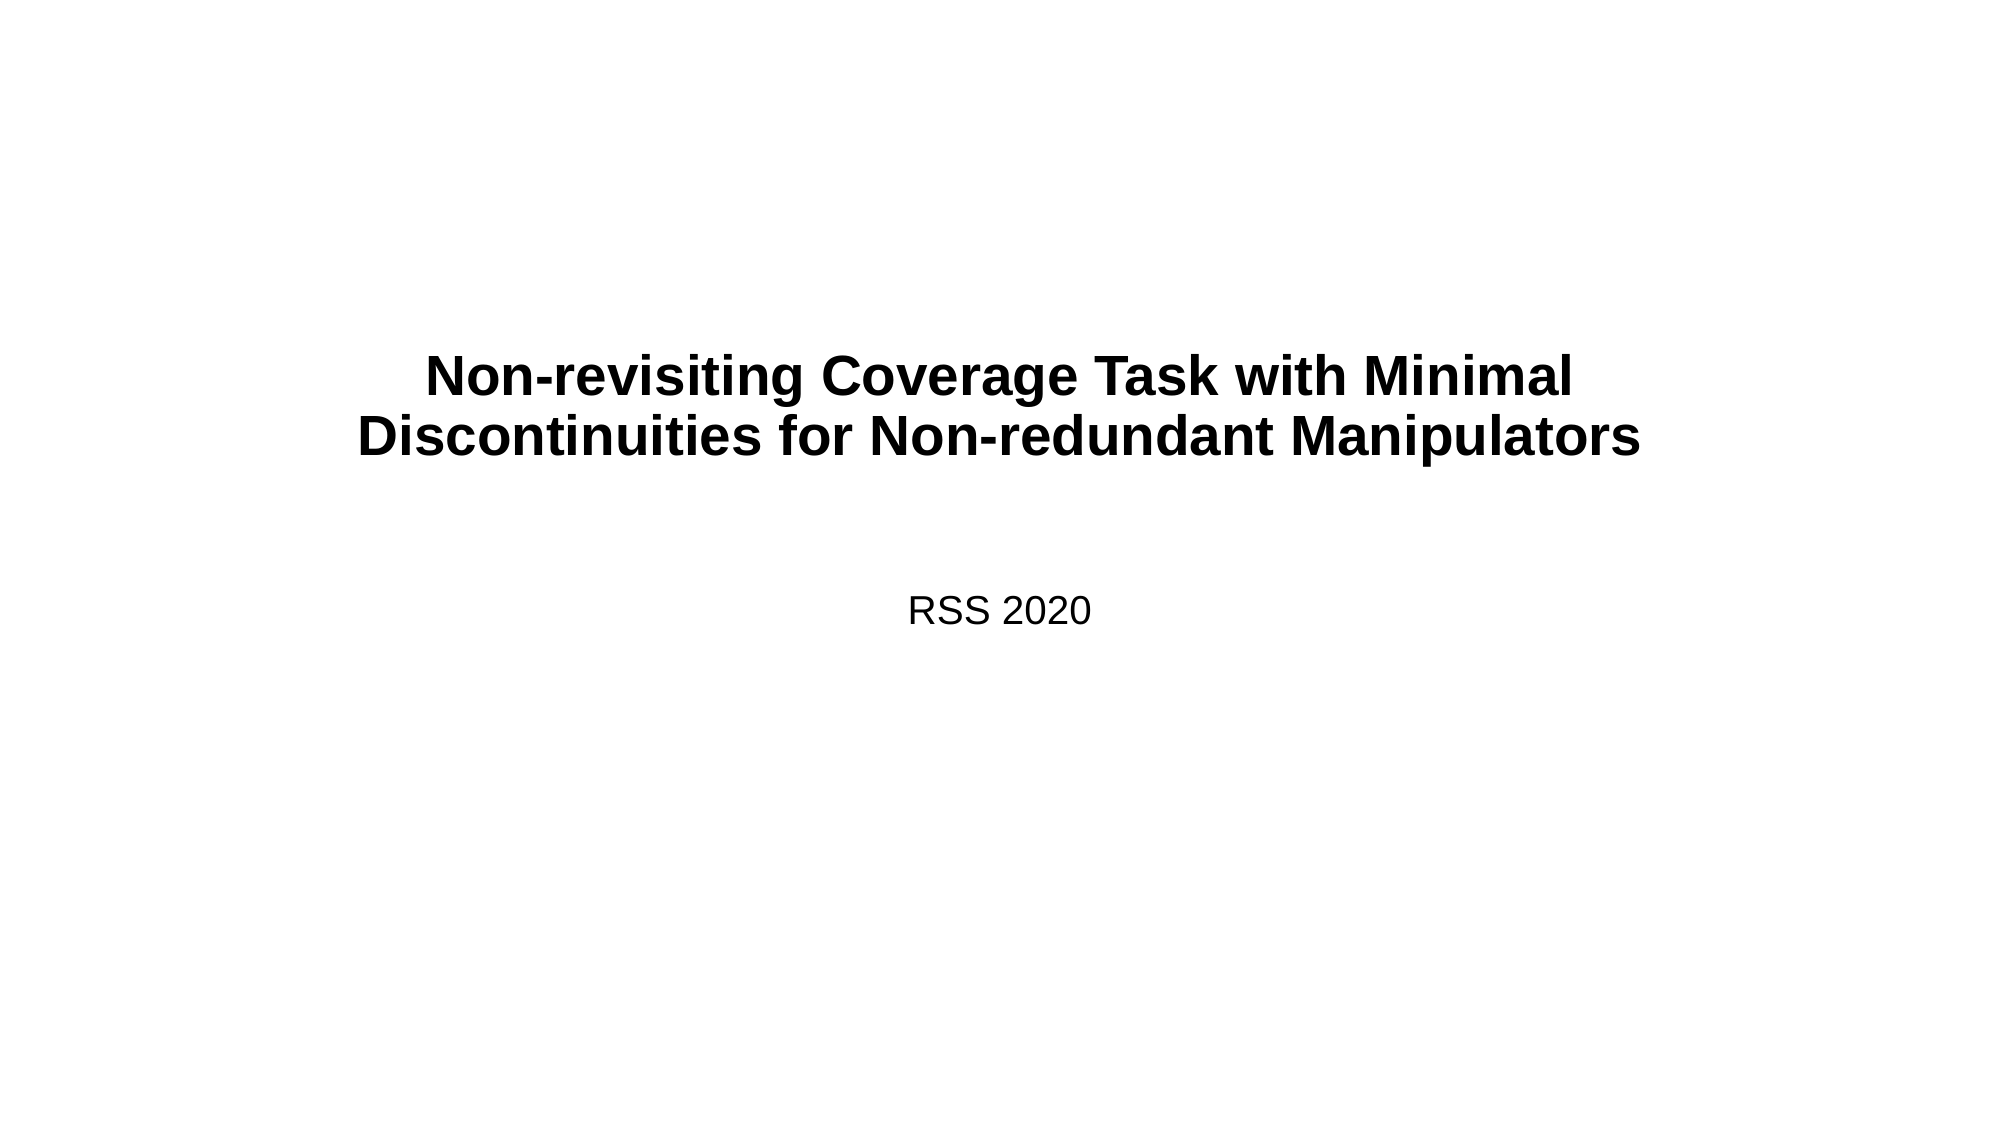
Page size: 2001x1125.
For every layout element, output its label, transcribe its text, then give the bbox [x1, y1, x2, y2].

title Non-revisiting Coverage Task with Minimal Discontinuities for Non-redundant Manipulators RSS 2020 [249, 338, 1750, 642]
